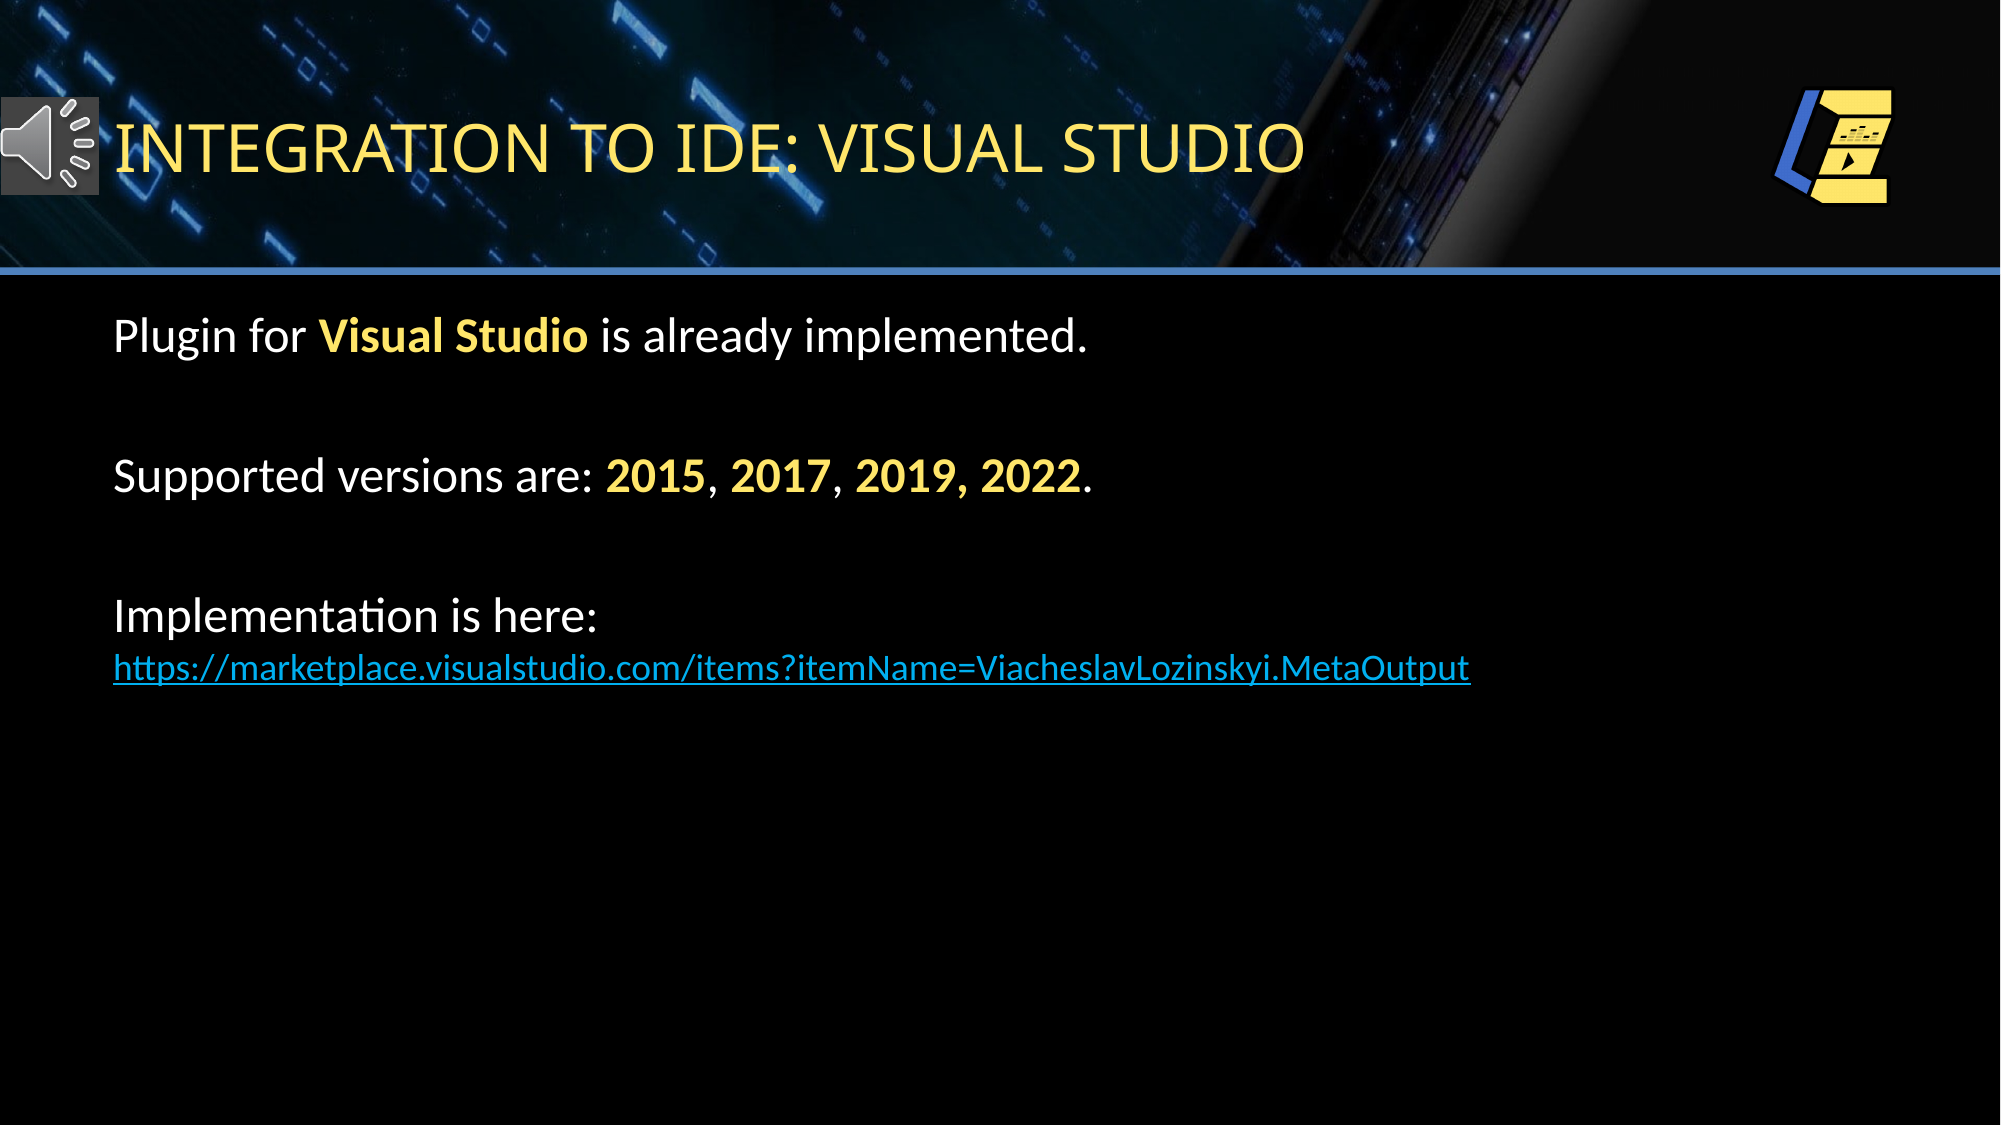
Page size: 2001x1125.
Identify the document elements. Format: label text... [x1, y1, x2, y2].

picture [0, 0, 2001, 1125]
title INTEGRATION TO IDE: VISUAL STUDIO [99, 62, 1904, 230]
list Plugin for Visual Studio is already implemented. Supported versions are: 2015, 2017, 2019, 2022. Implementation is here: https://marketplace.visualstudio.com/items?itemName=ViacheslavLozinskyi.MetaOutput [98, 295, 1902, 1064]
